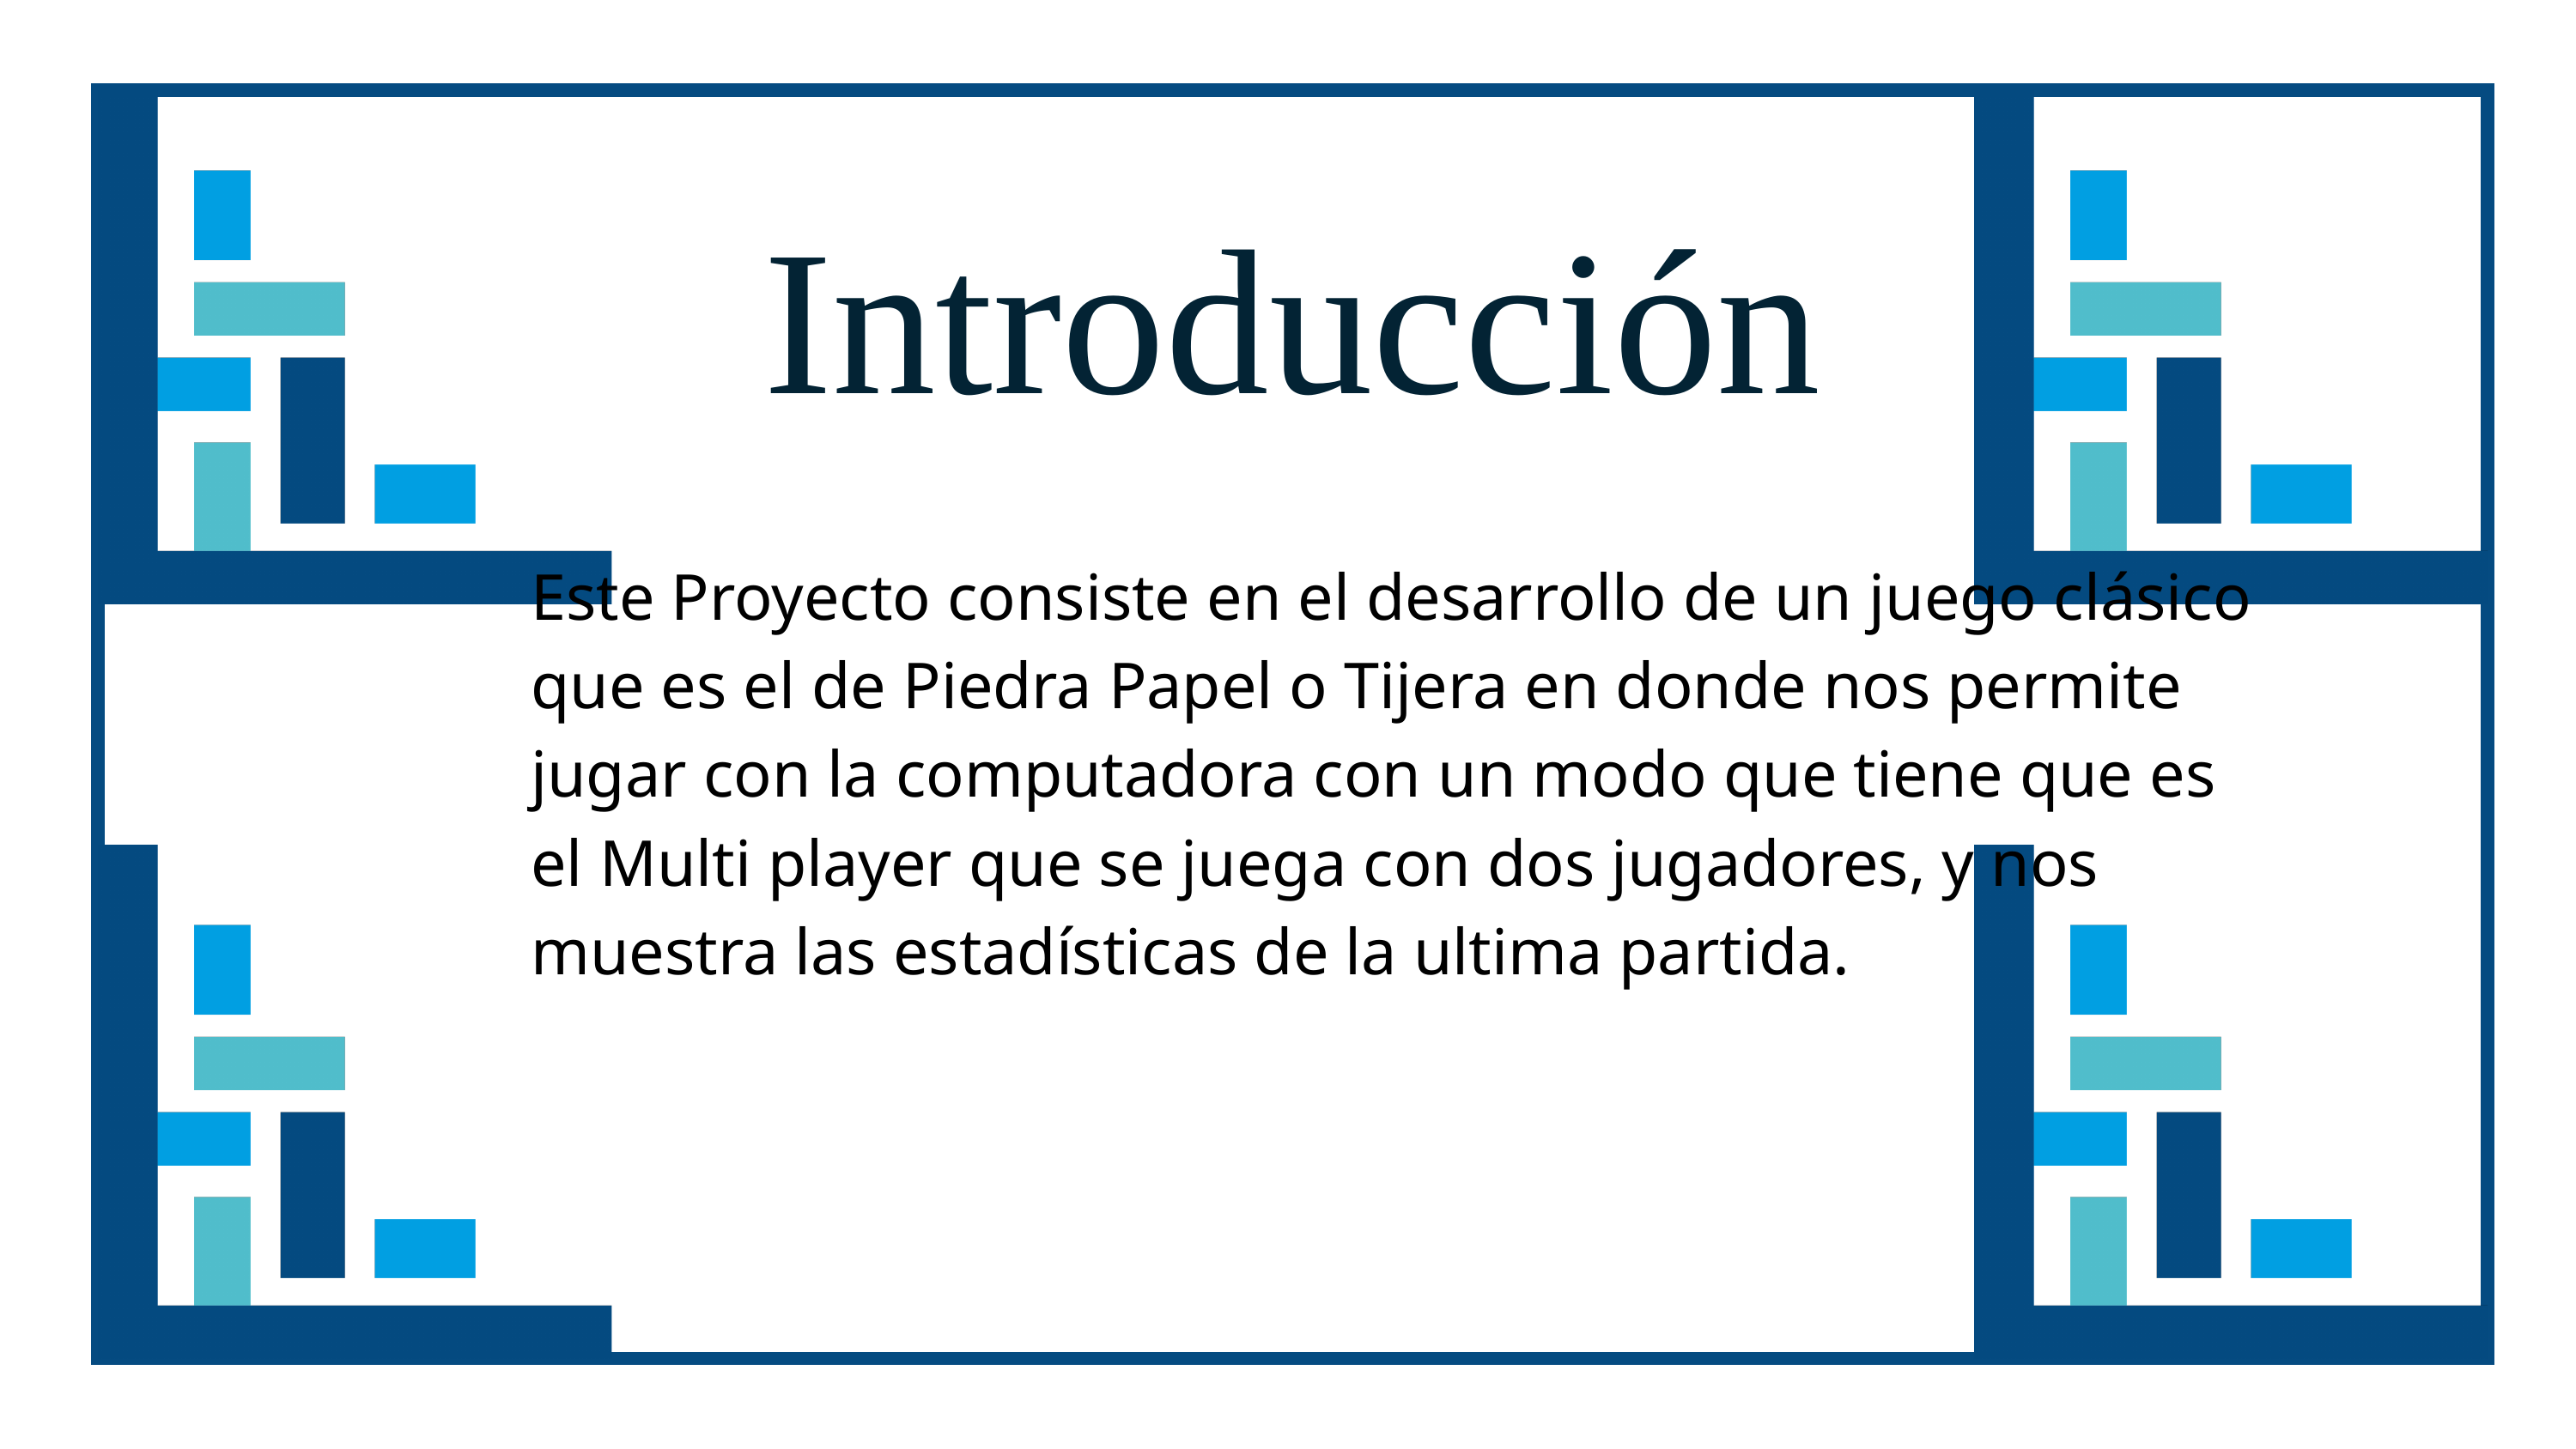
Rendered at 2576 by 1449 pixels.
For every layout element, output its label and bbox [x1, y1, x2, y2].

text_box [97, 89, 2488, 1359]
